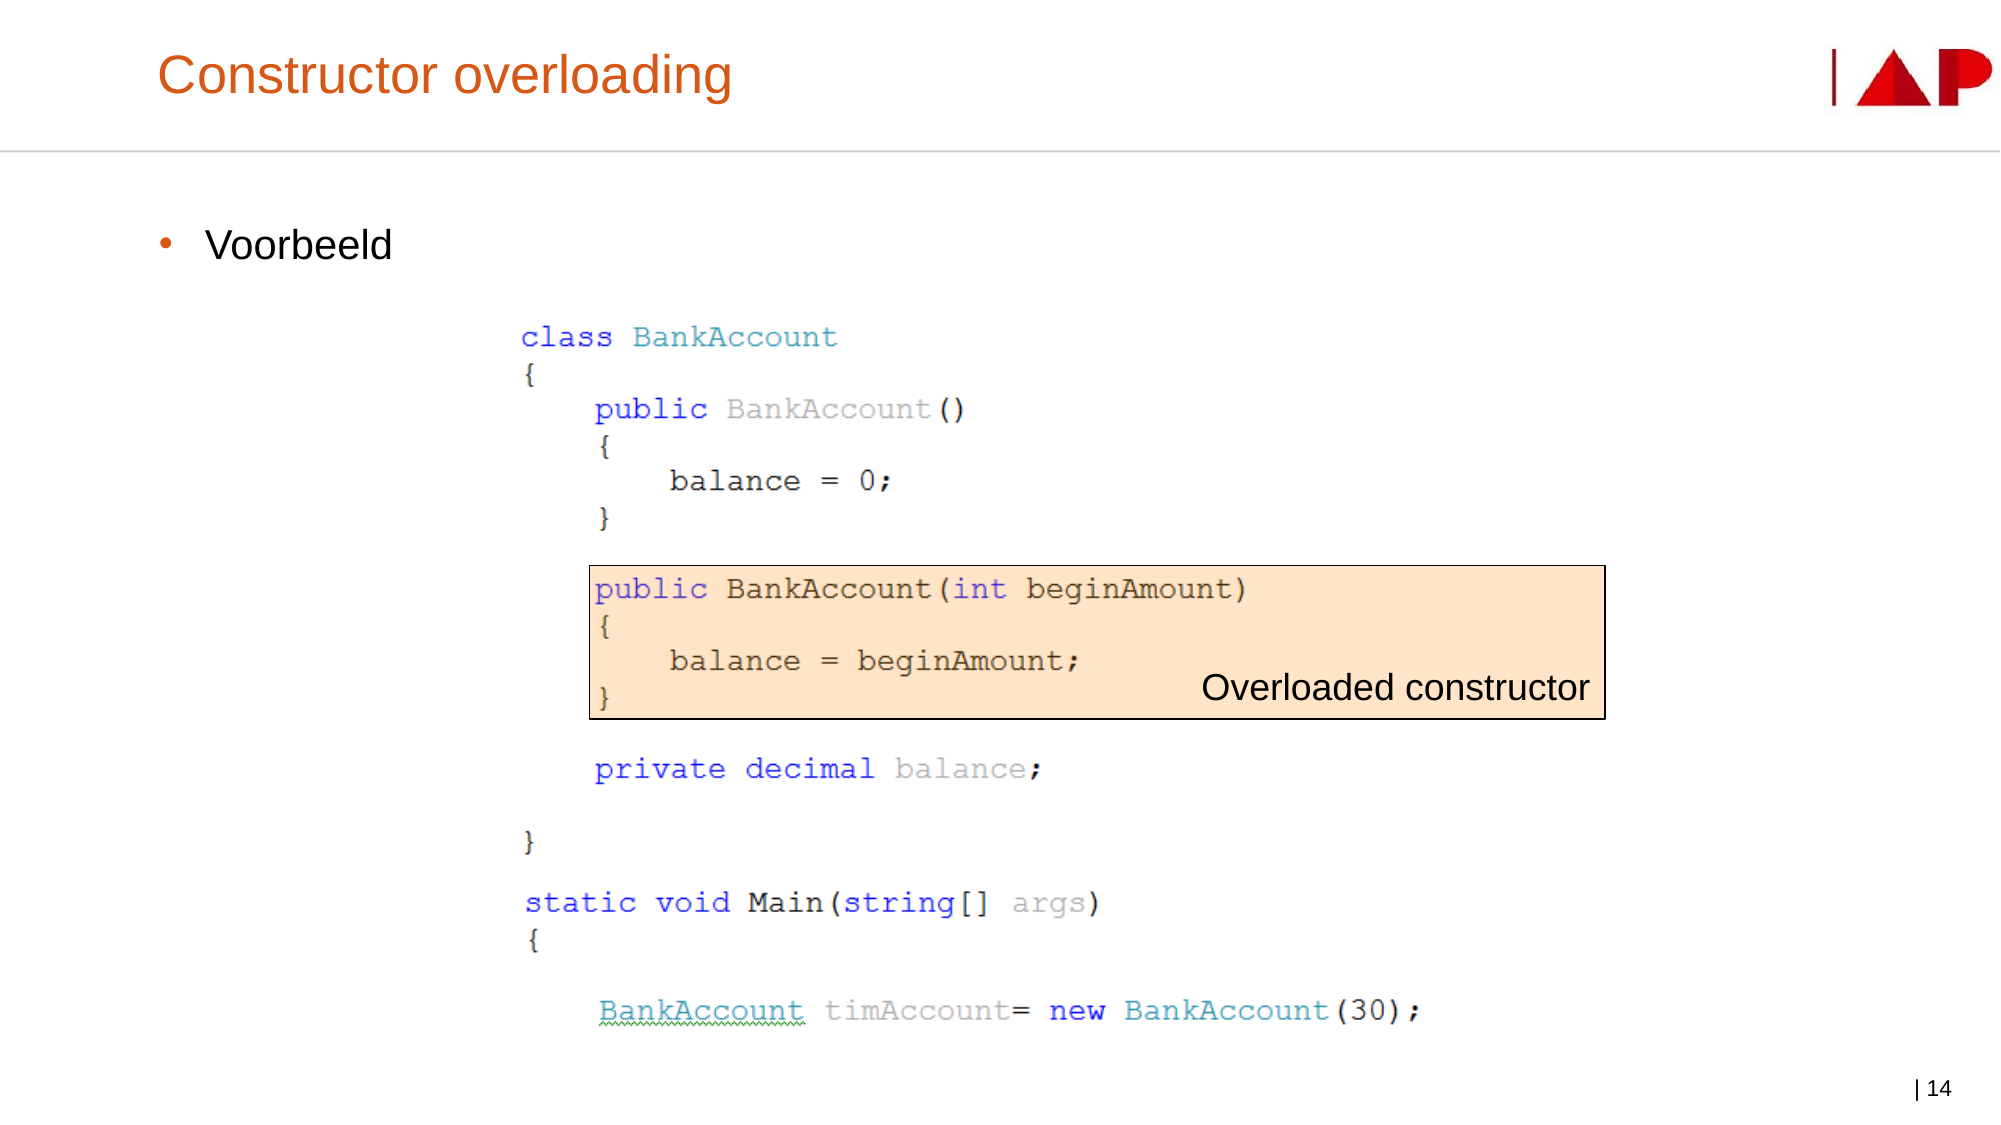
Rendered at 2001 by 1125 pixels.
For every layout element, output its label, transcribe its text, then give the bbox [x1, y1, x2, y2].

list Voorbeeld [157, 217, 1955, 1023]
picture [514, 311, 1265, 872]
slide_number | 14 [1425, 1061, 1953, 1113]
picture [1843, 10, 2000, 142]
text_box Overloaded constructor [1270, 565, 1606, 719]
title Constructor overloading [157, 0, 1843, 152]
picture [517, 886, 1424, 1035]
